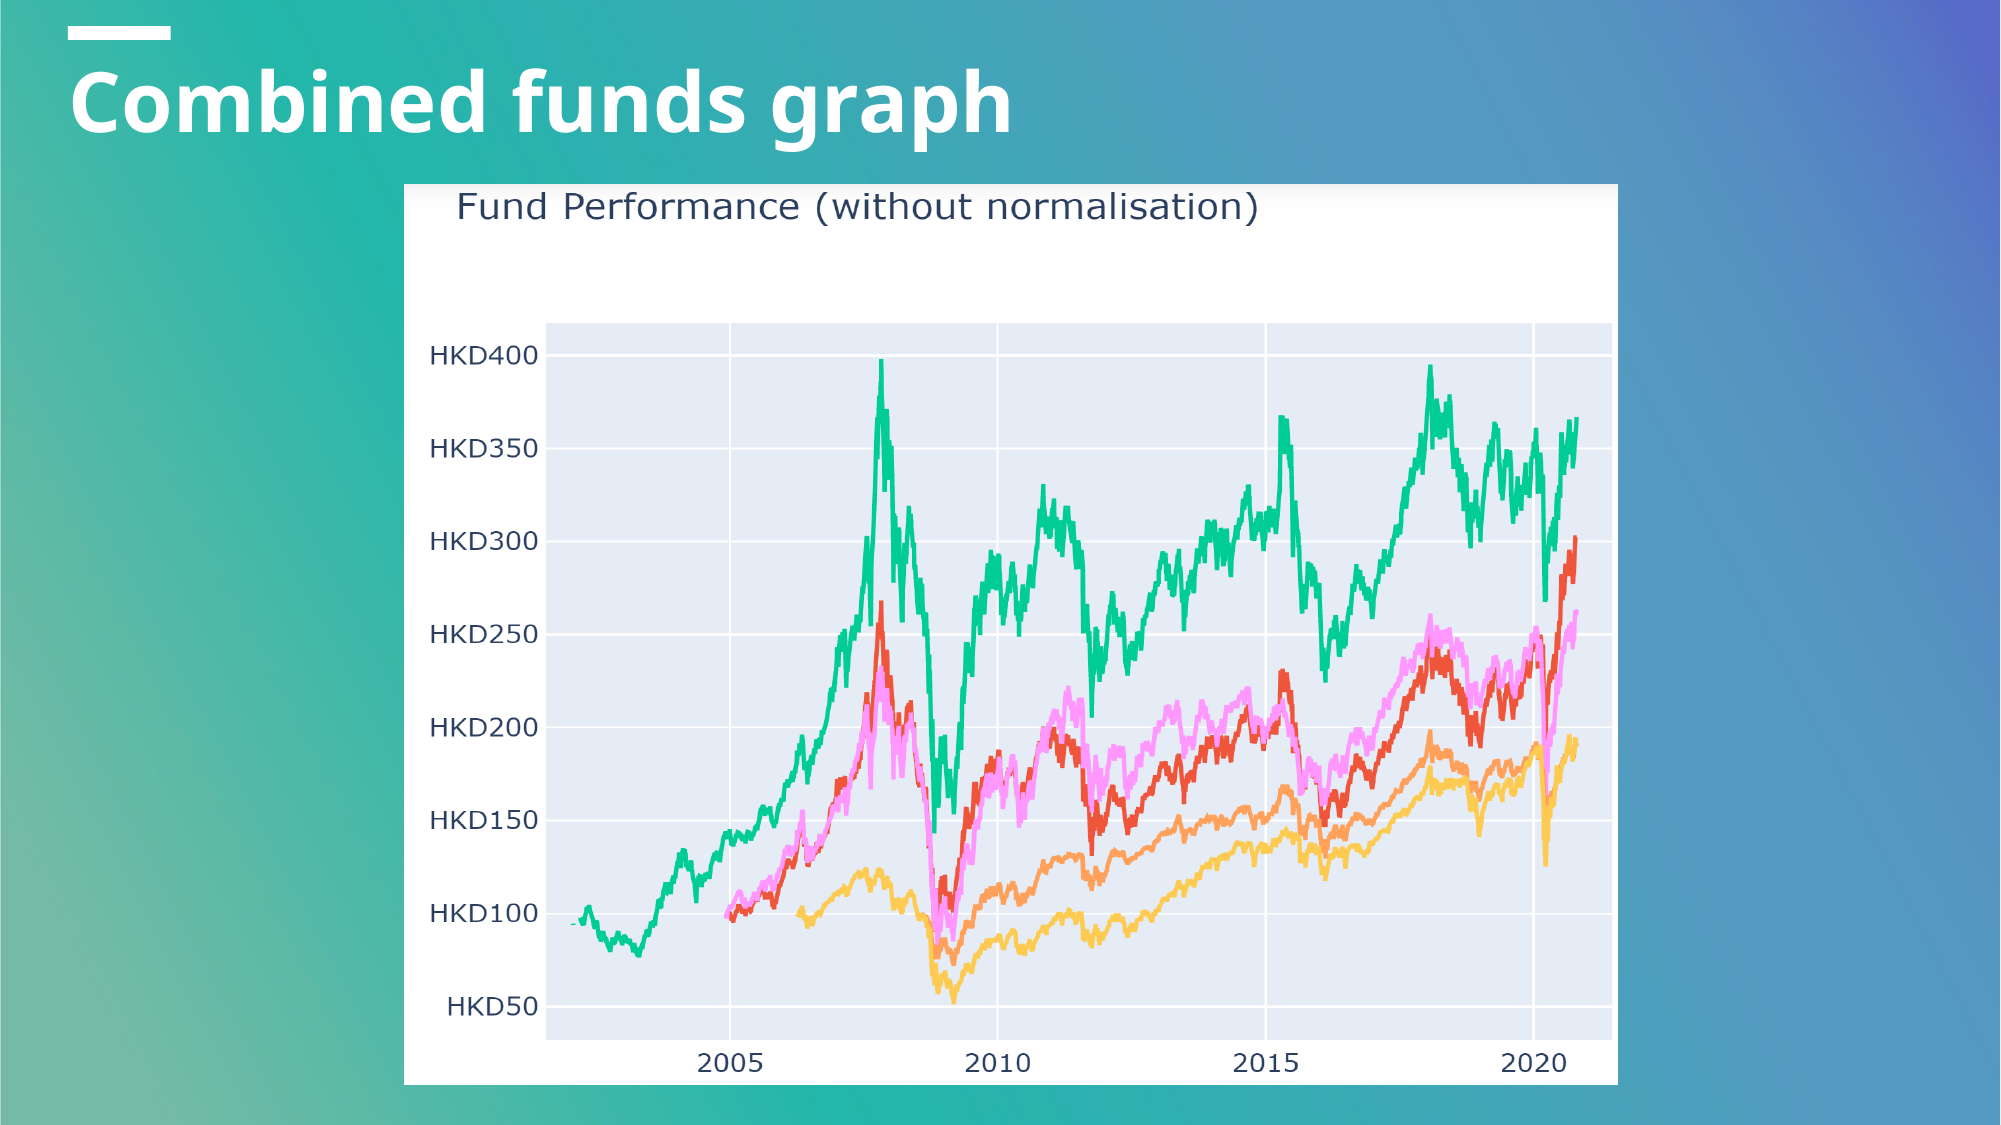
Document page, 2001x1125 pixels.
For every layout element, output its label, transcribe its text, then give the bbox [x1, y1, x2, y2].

title Combined funds graph [54, 53, 1780, 175]
picture [0, 0, 2001, 1125]
